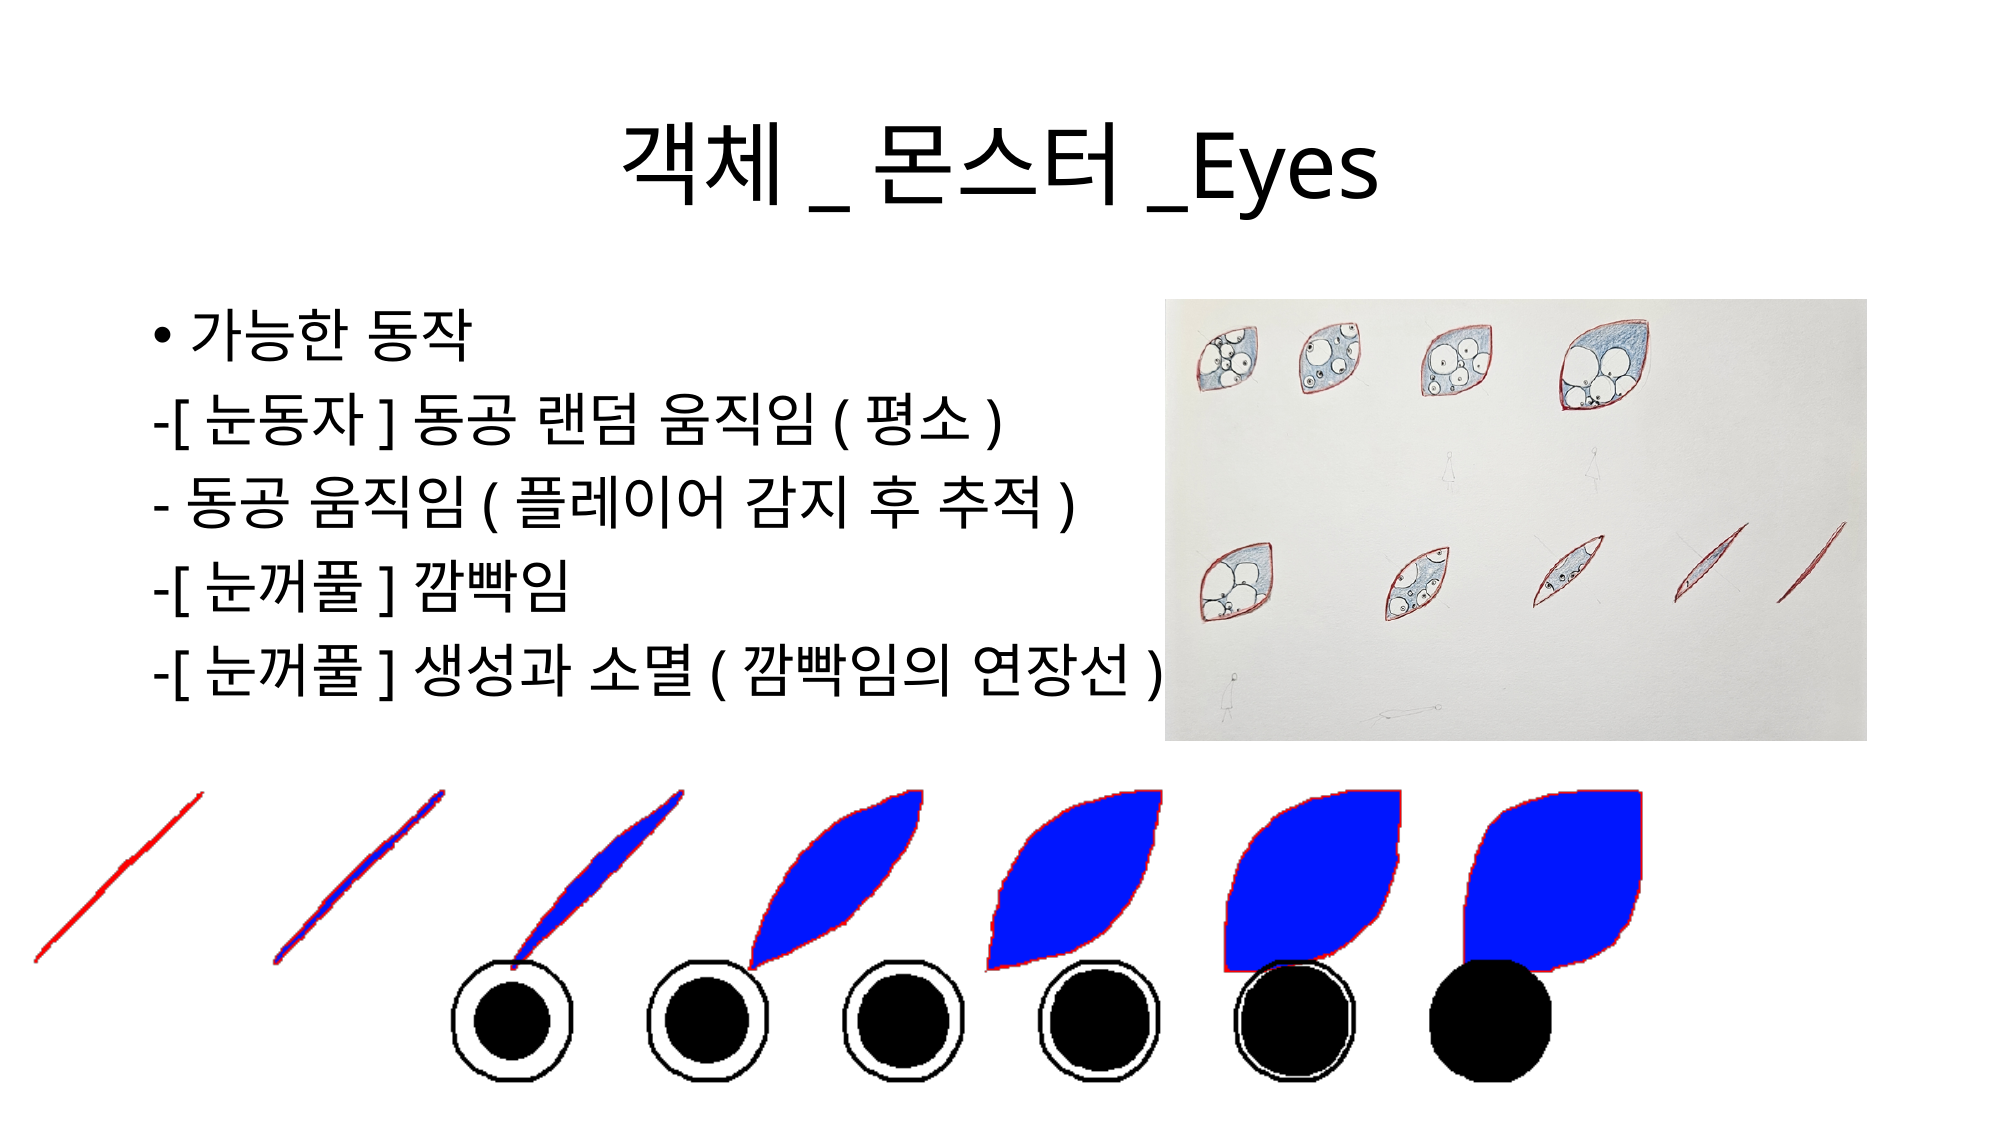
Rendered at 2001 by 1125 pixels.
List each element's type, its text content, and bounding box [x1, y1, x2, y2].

list 가능한 동작 -[눈동자]동공 랜덤 움직임(평소) -동공 움직임(플레이어 감지 후 추적) -[눈꺼풀]깜빡임 -[눈꺼풀]생성과 소멸(깜빡임의 연장선) [137, 299, 1863, 1014]
picture [0, 751, 1667, 1125]
picture [1165, 299, 1867, 741]
title 객체_몬스터_Eyes [137, 59, 1863, 278]
